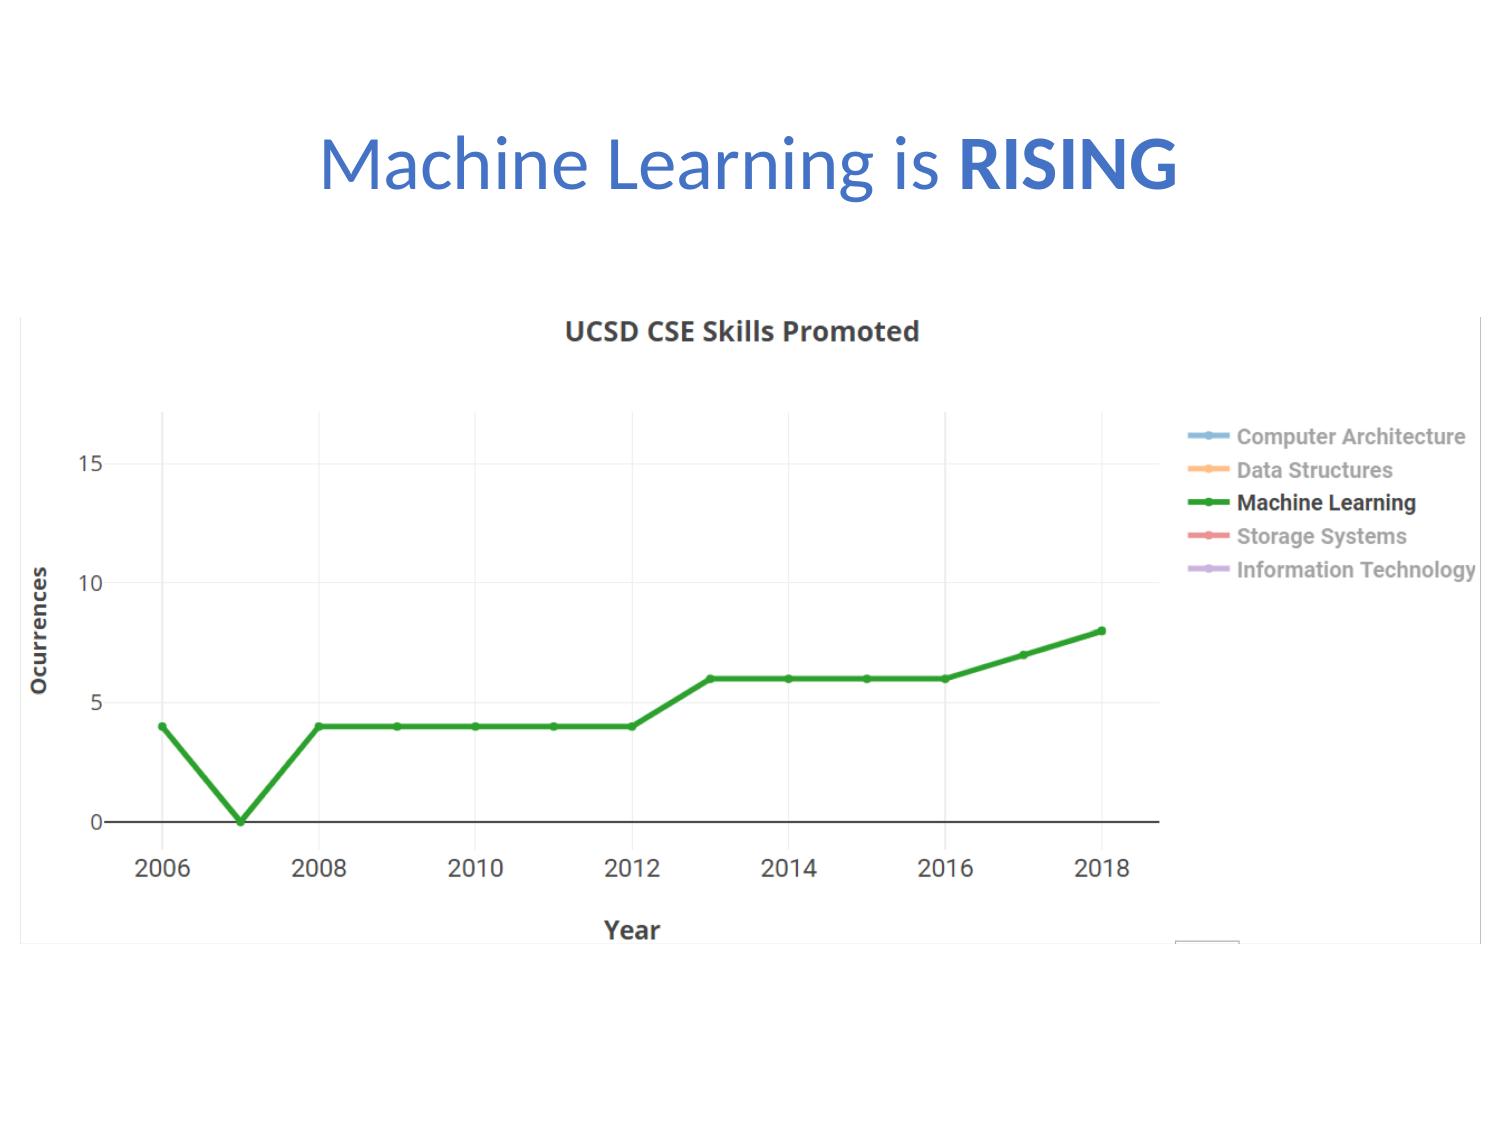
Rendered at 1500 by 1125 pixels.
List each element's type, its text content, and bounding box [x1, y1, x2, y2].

title Machine Learning is RISING [316, 110, 1184, 301]
text_box [20, 317, 1481, 944]
